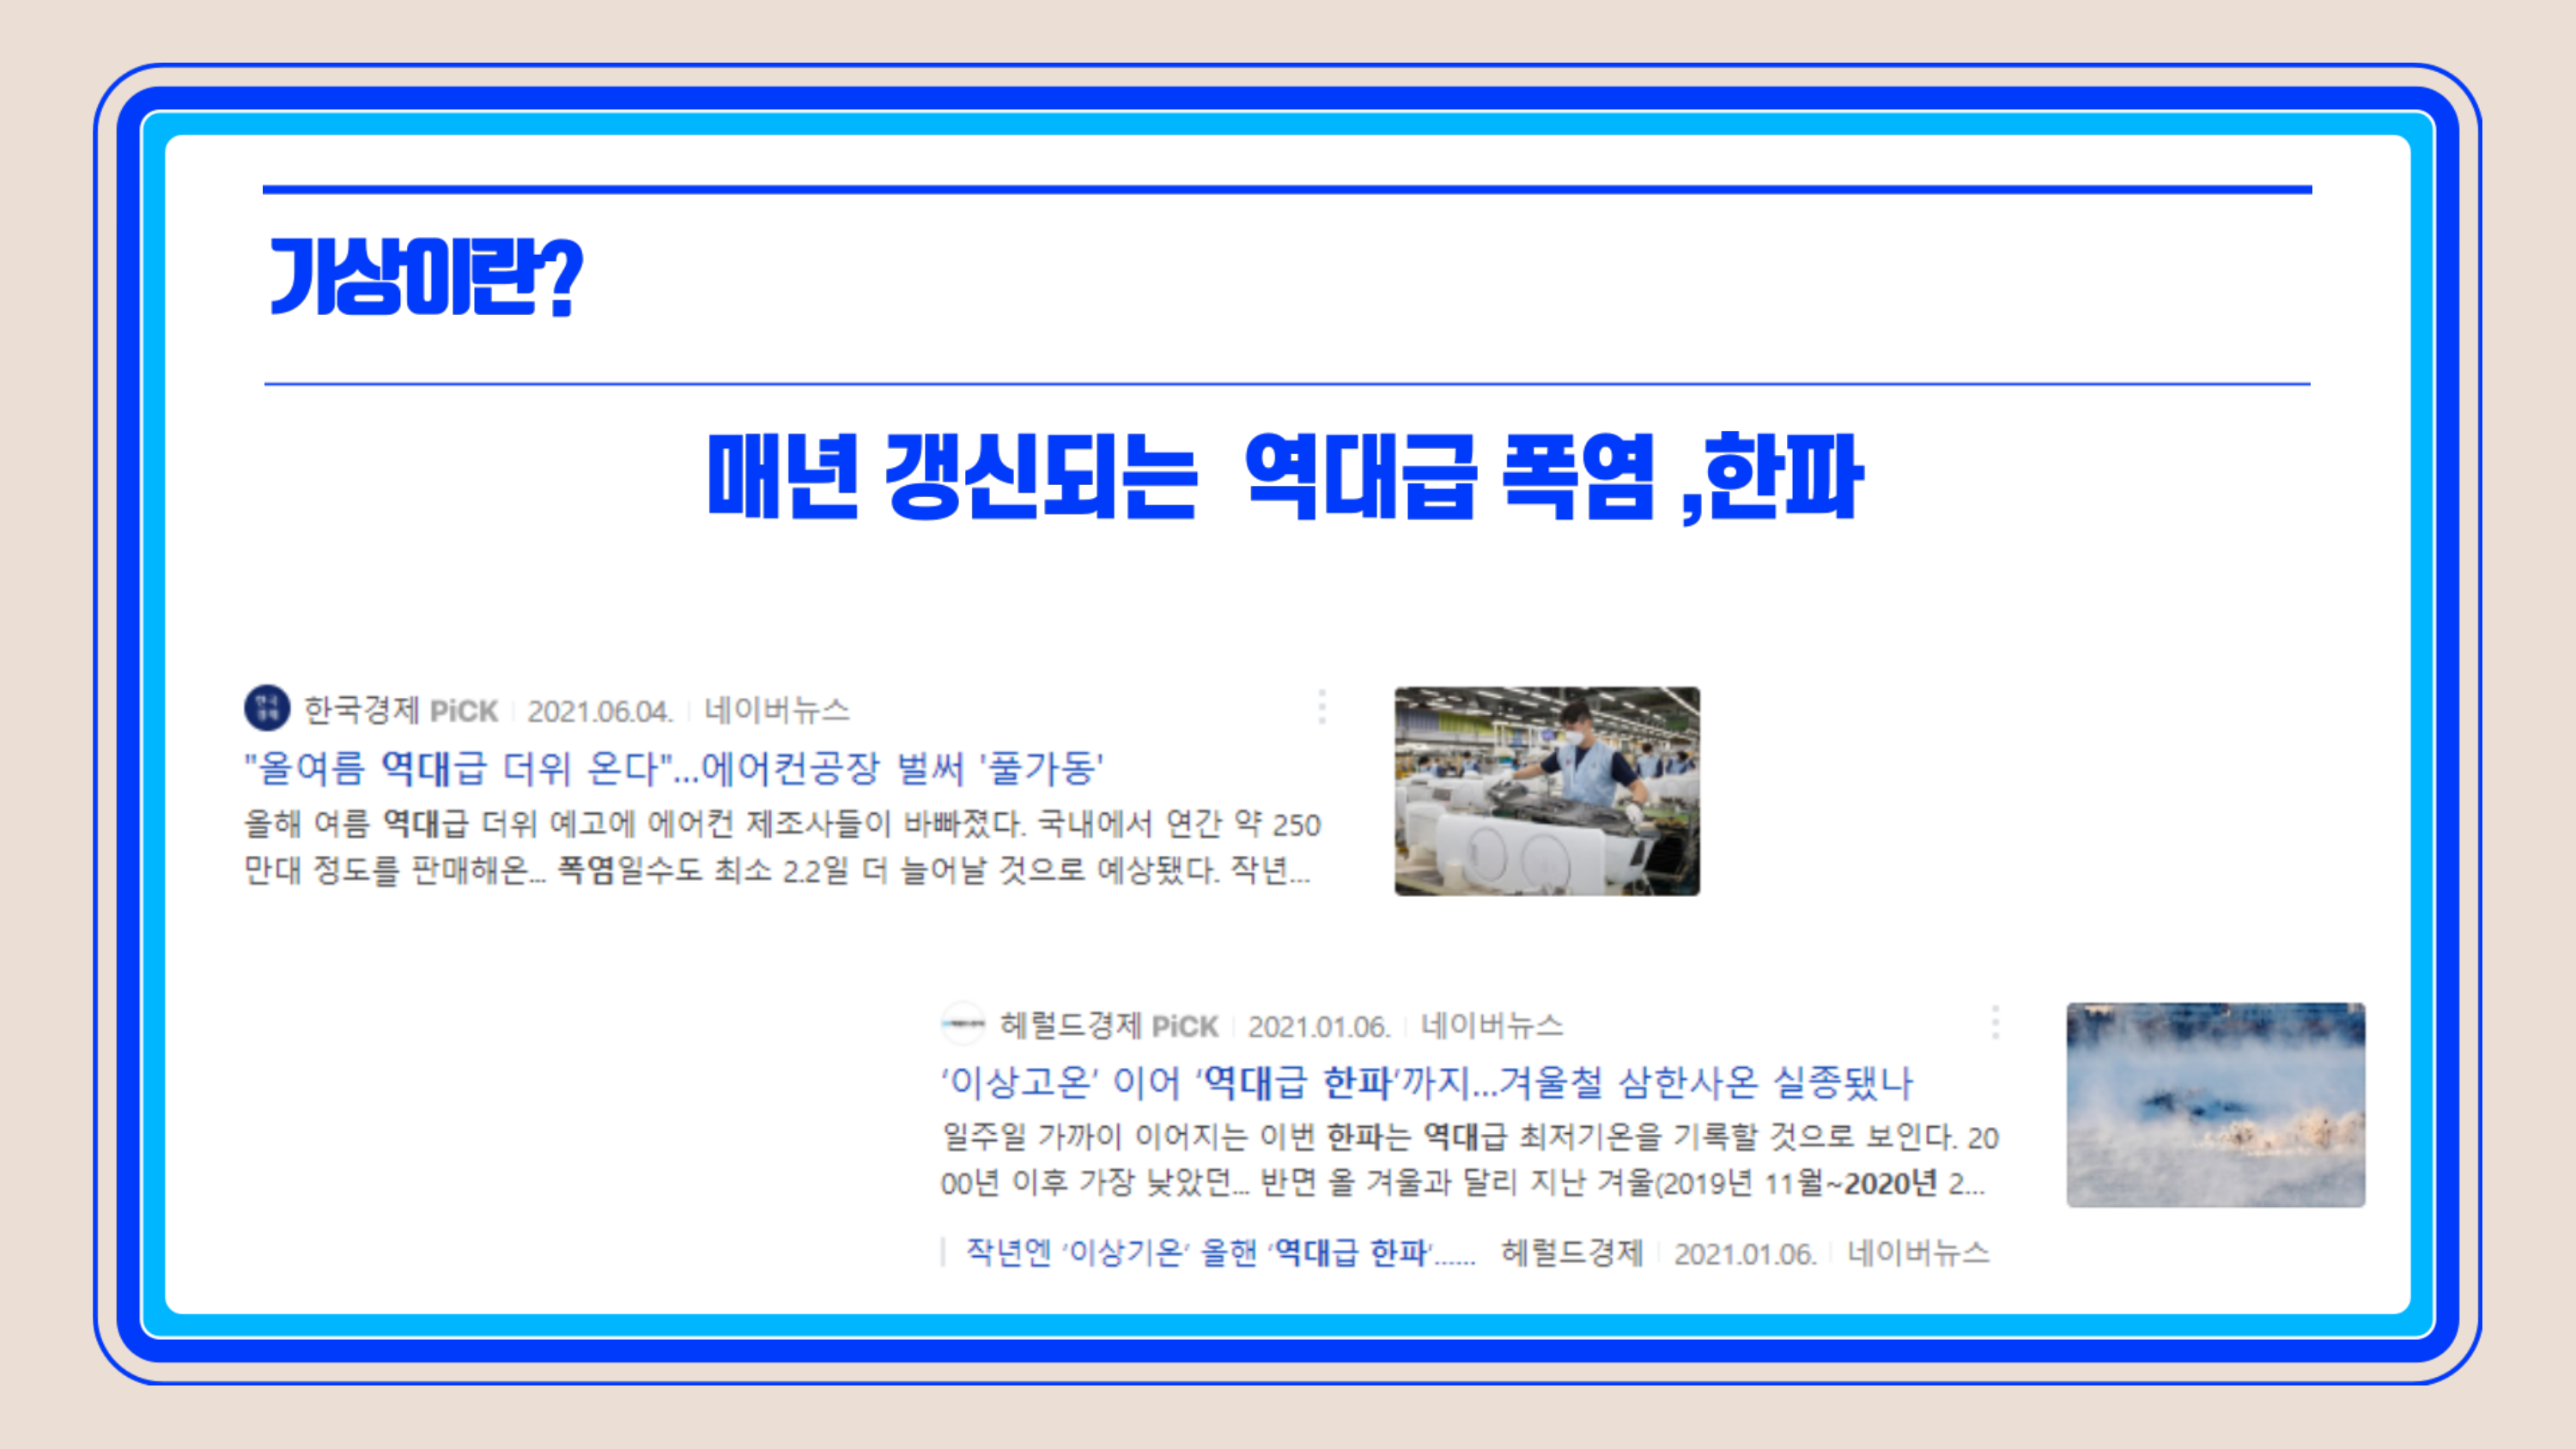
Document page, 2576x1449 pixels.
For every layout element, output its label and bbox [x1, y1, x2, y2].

text_box [264, 379, 2311, 389]
text_box [1912, 994, 2399, 1282]
text_box [263, 173, 2313, 206]
text_box [198, 652, 683, 931]
picture [93, 63, 2482, 1449]
